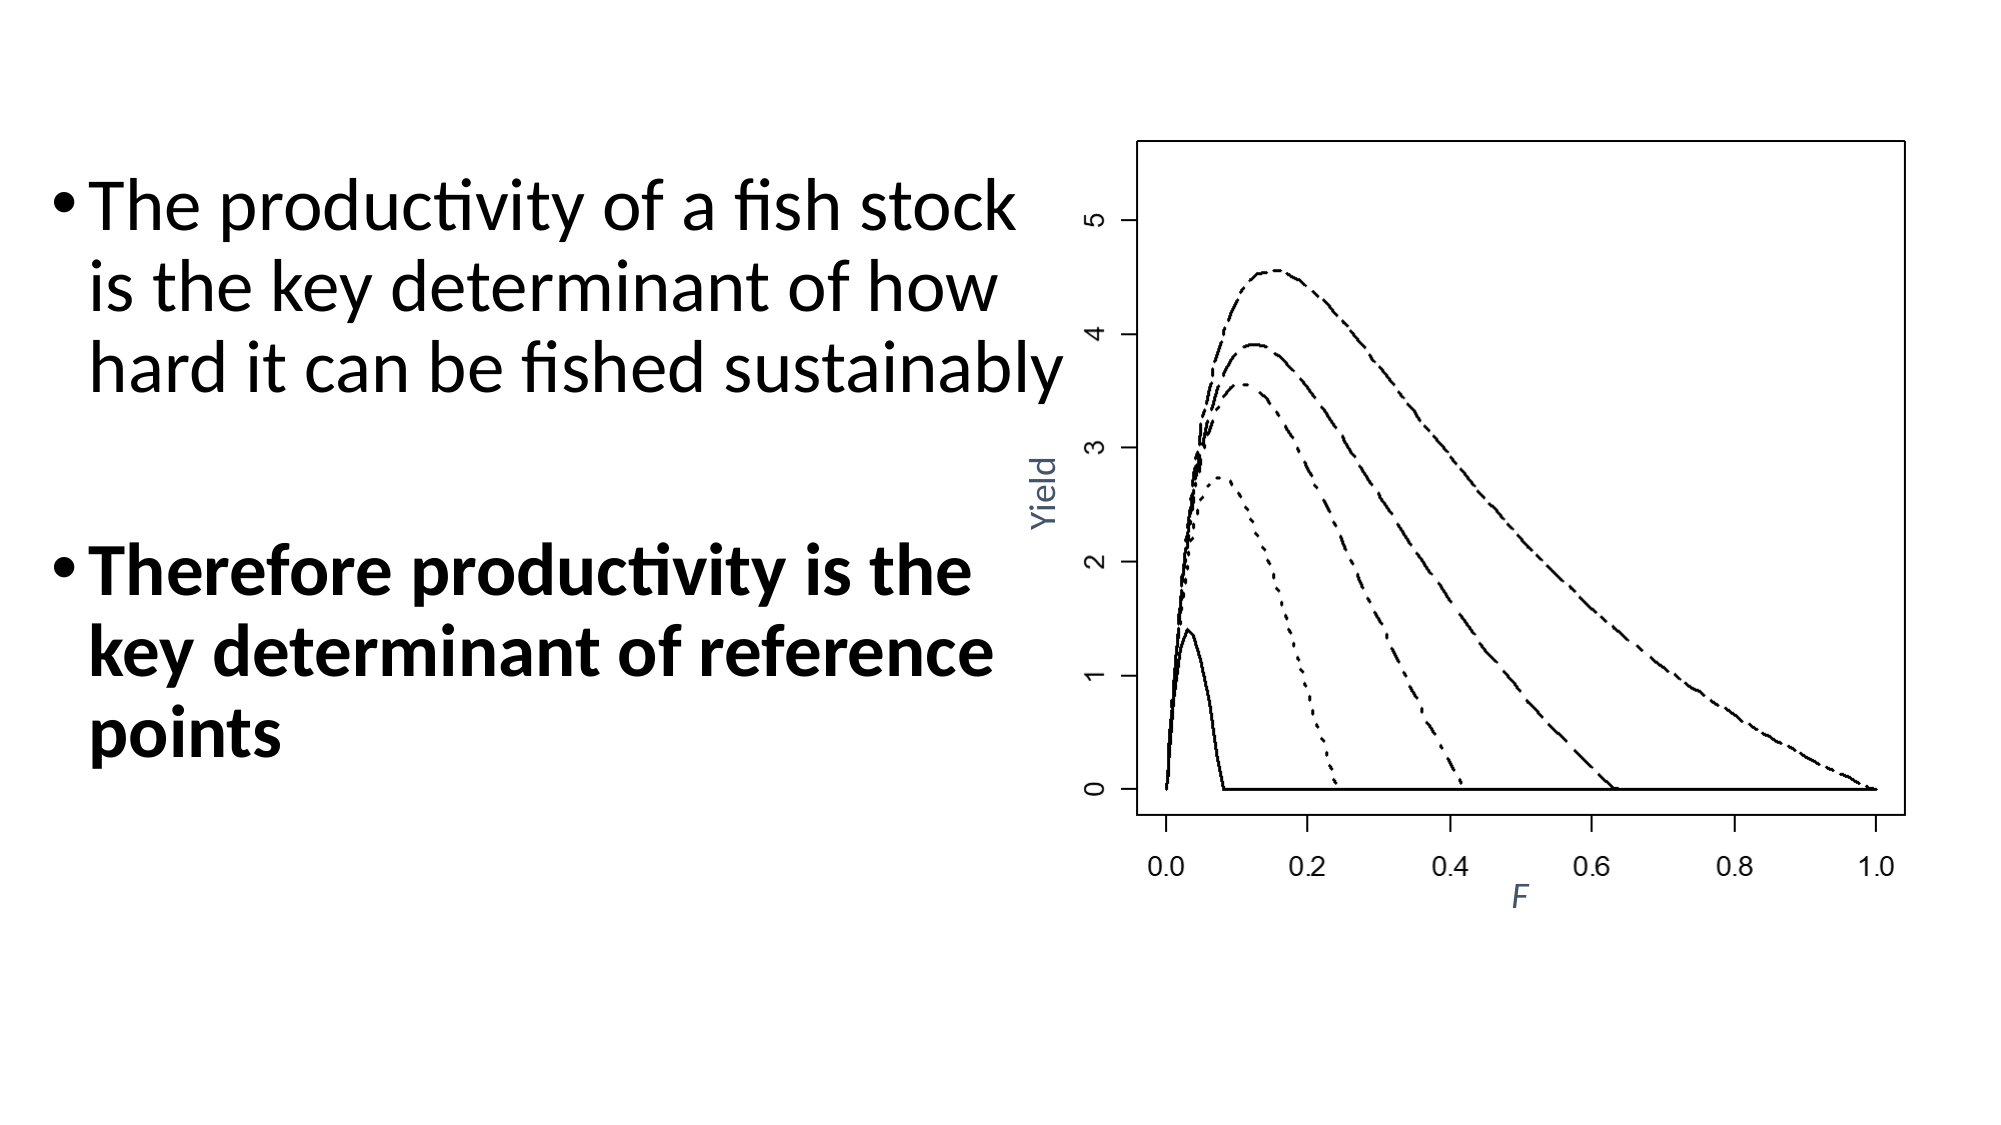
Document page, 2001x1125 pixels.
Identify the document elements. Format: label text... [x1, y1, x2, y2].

list The productivity of a fish stock is the key determinant of how hard it can be fished sustainably Therefore productivity is the key determinant of reference points [36, 157, 1070, 709]
text_box Yield [1010, 422, 1070, 565]
picture [1070, 118, 1969, 884]
text_box F [1448, 884, 1591, 924]
